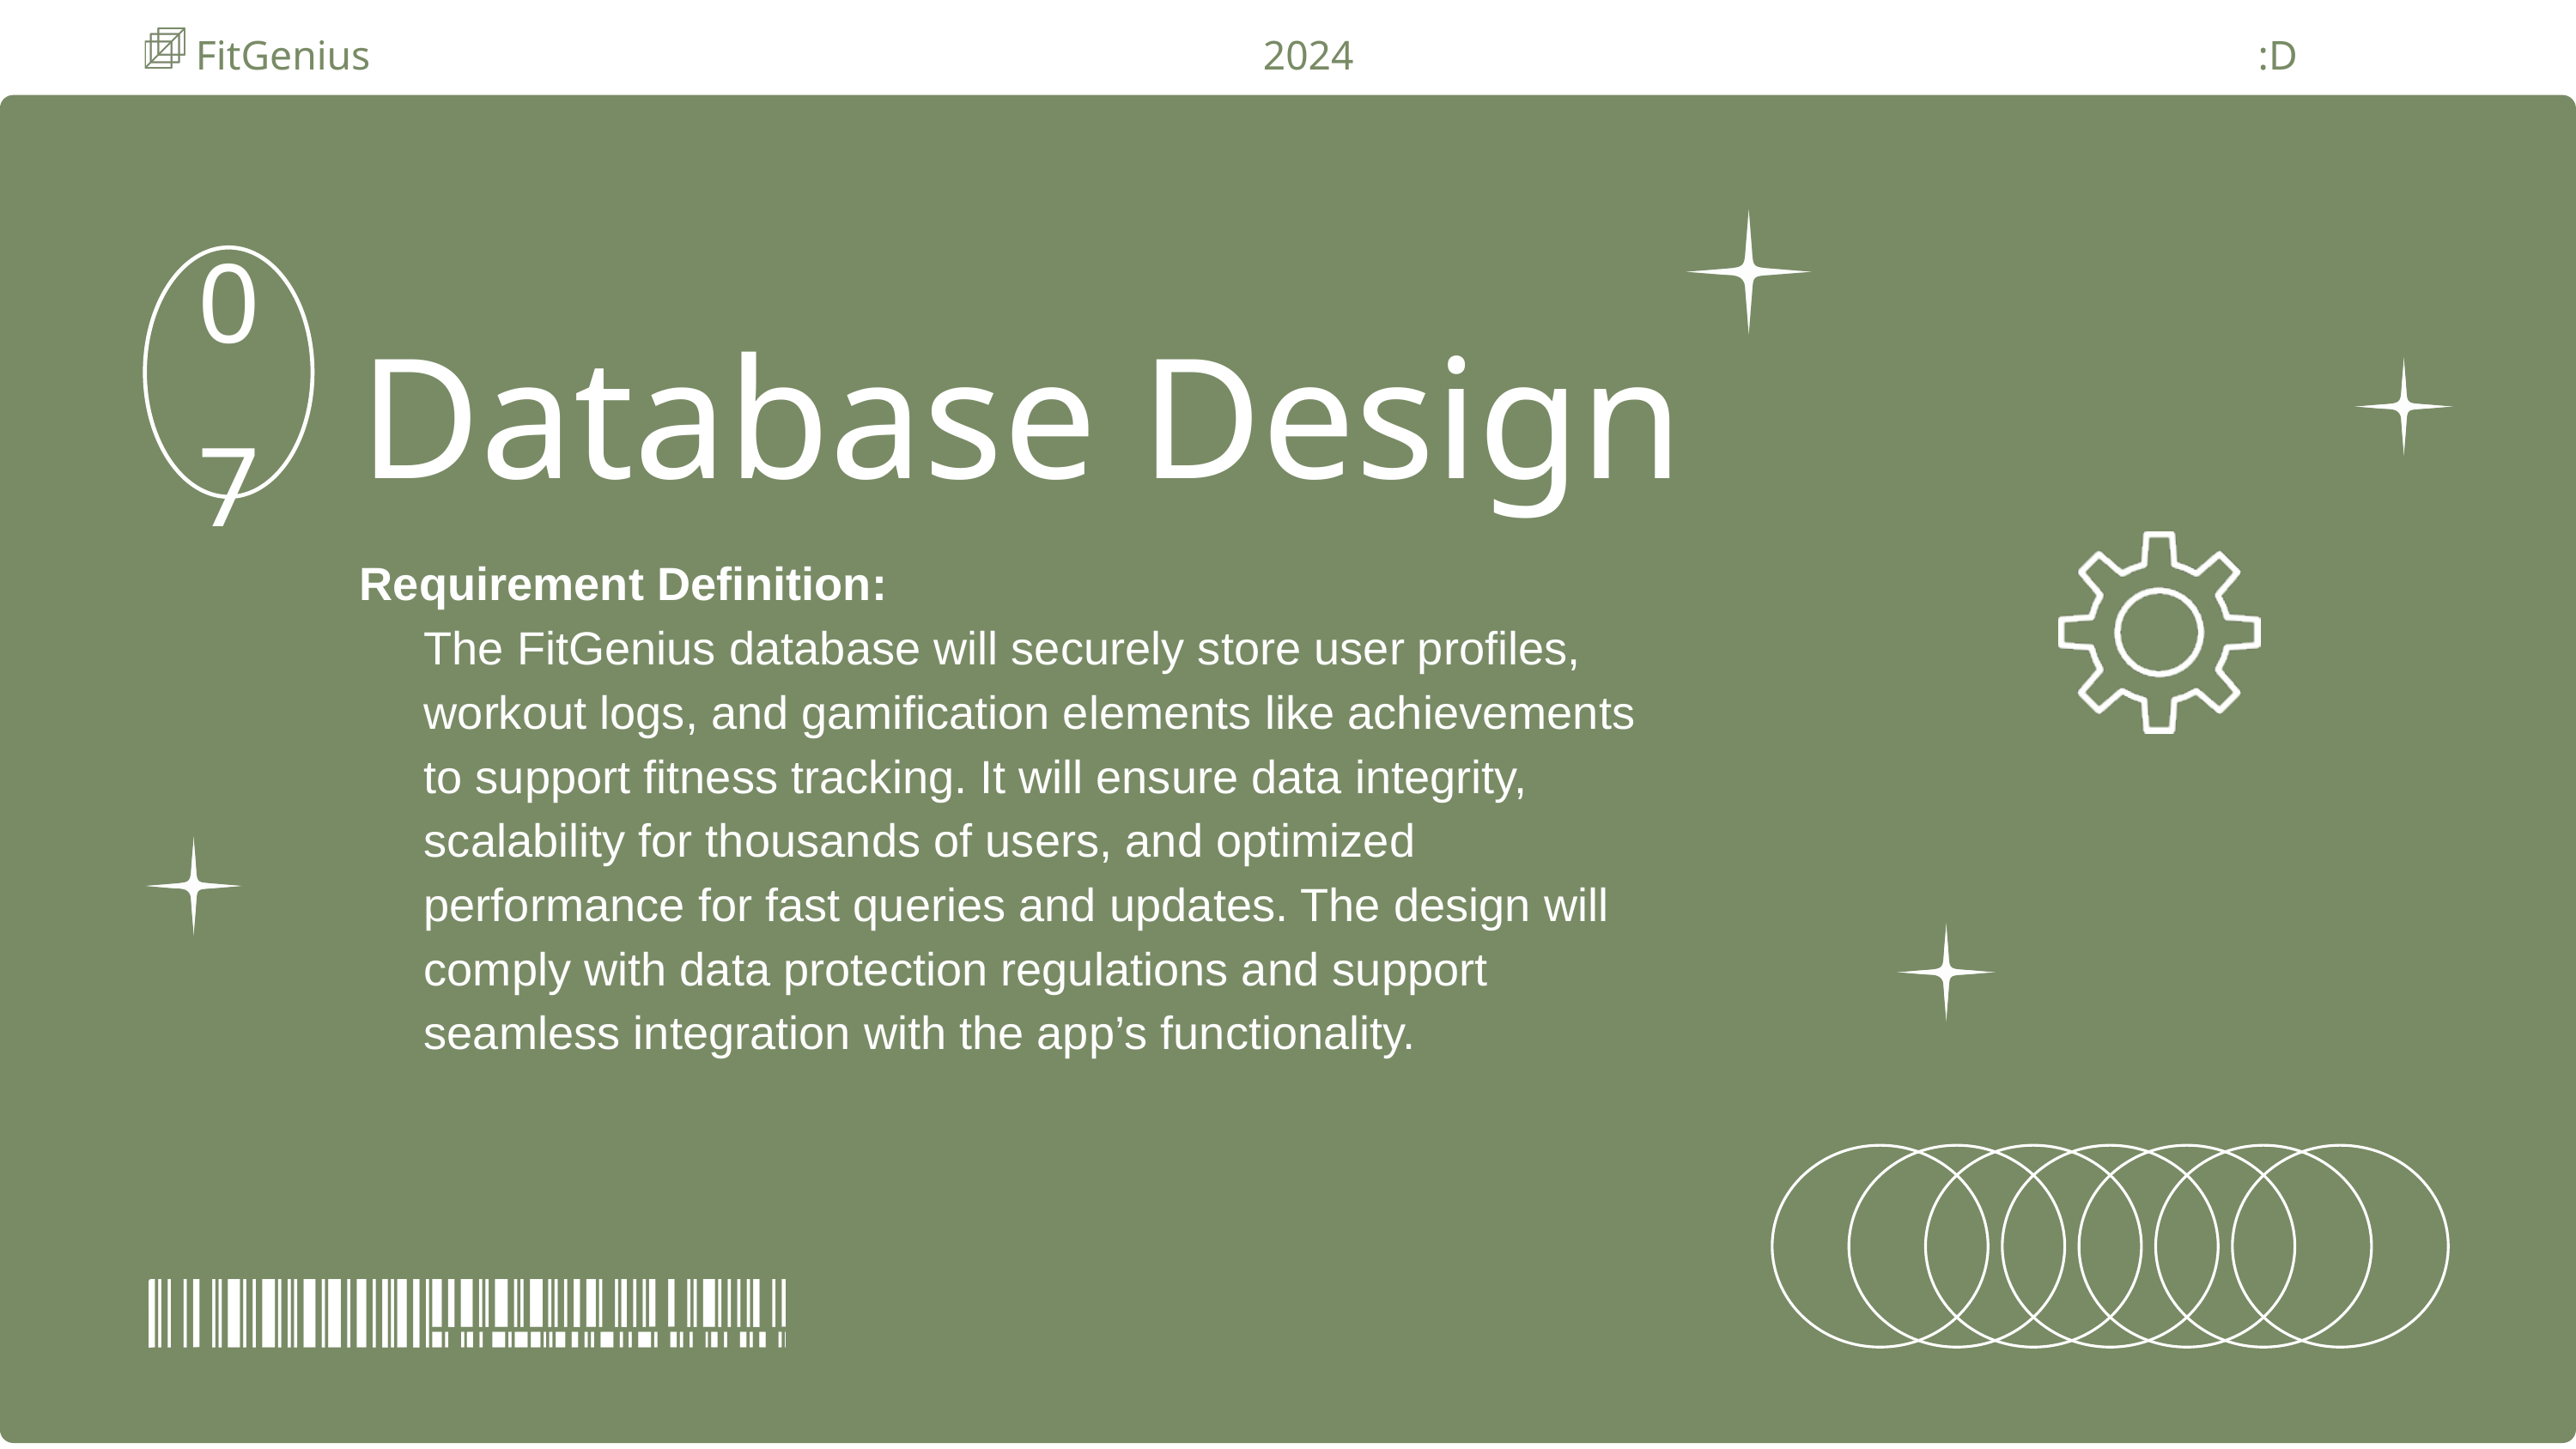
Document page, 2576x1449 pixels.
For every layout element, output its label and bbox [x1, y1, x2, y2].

text_box [1771, 1144, 2449, 1348]
text_box [0, 69, 2576, 1444]
text_box [144, 246, 313, 497]
picture [2057, 531, 2261, 735]
picture [148, 1279, 786, 1348]
text_box [144, 21, 2473, 70]
